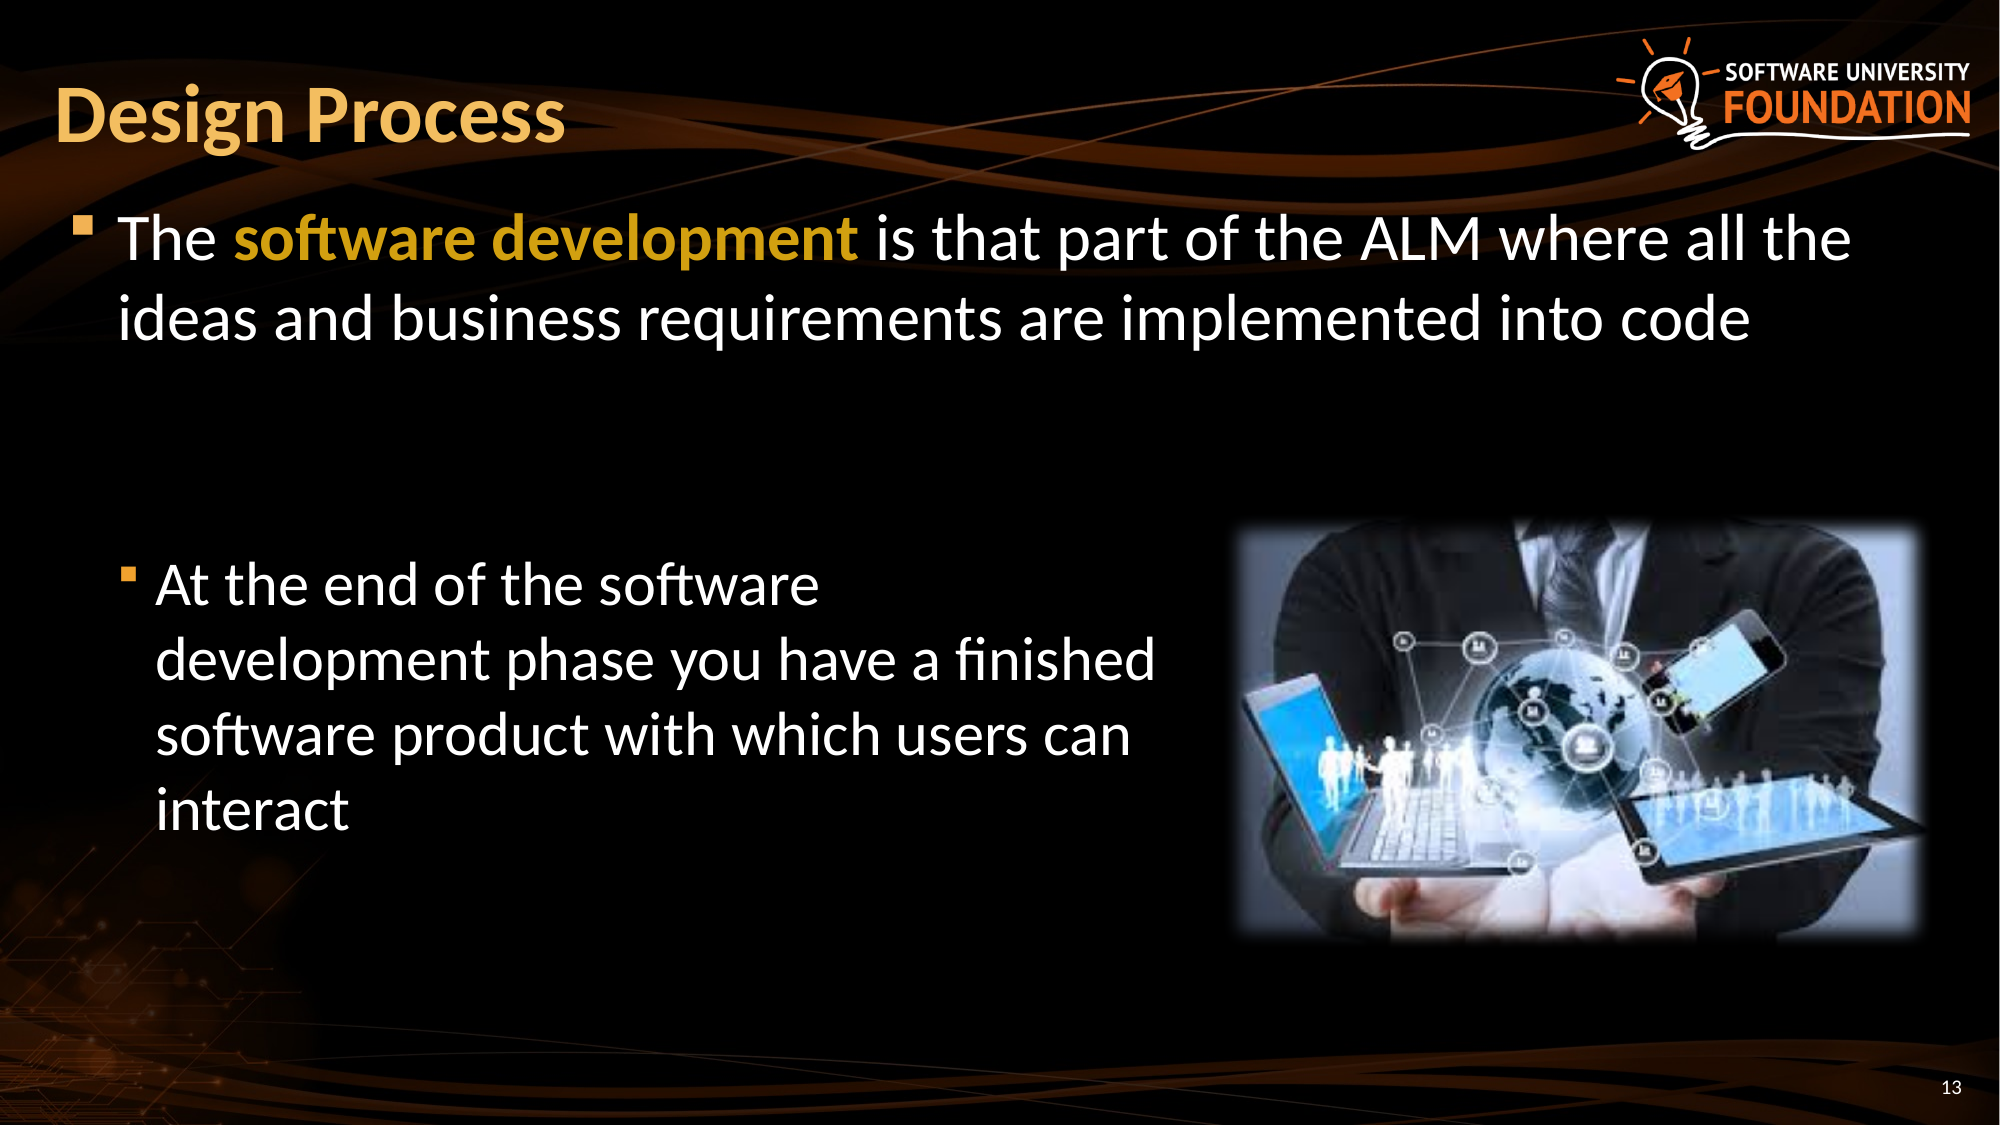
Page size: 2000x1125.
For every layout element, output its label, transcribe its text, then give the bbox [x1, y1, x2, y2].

slide_number 13 [1897, 1070, 1968, 1103]
list The software development is that part of the ALM where all the ideas and business requirements are implemented into code [49, 187, 1925, 488]
text_box Design Process [37, 24, 1609, 208]
text_box At the end of the software development phase you have a finished software product with which users can interact [37, 537, 1188, 900]
picture [0, 0, 2000, 1125]
